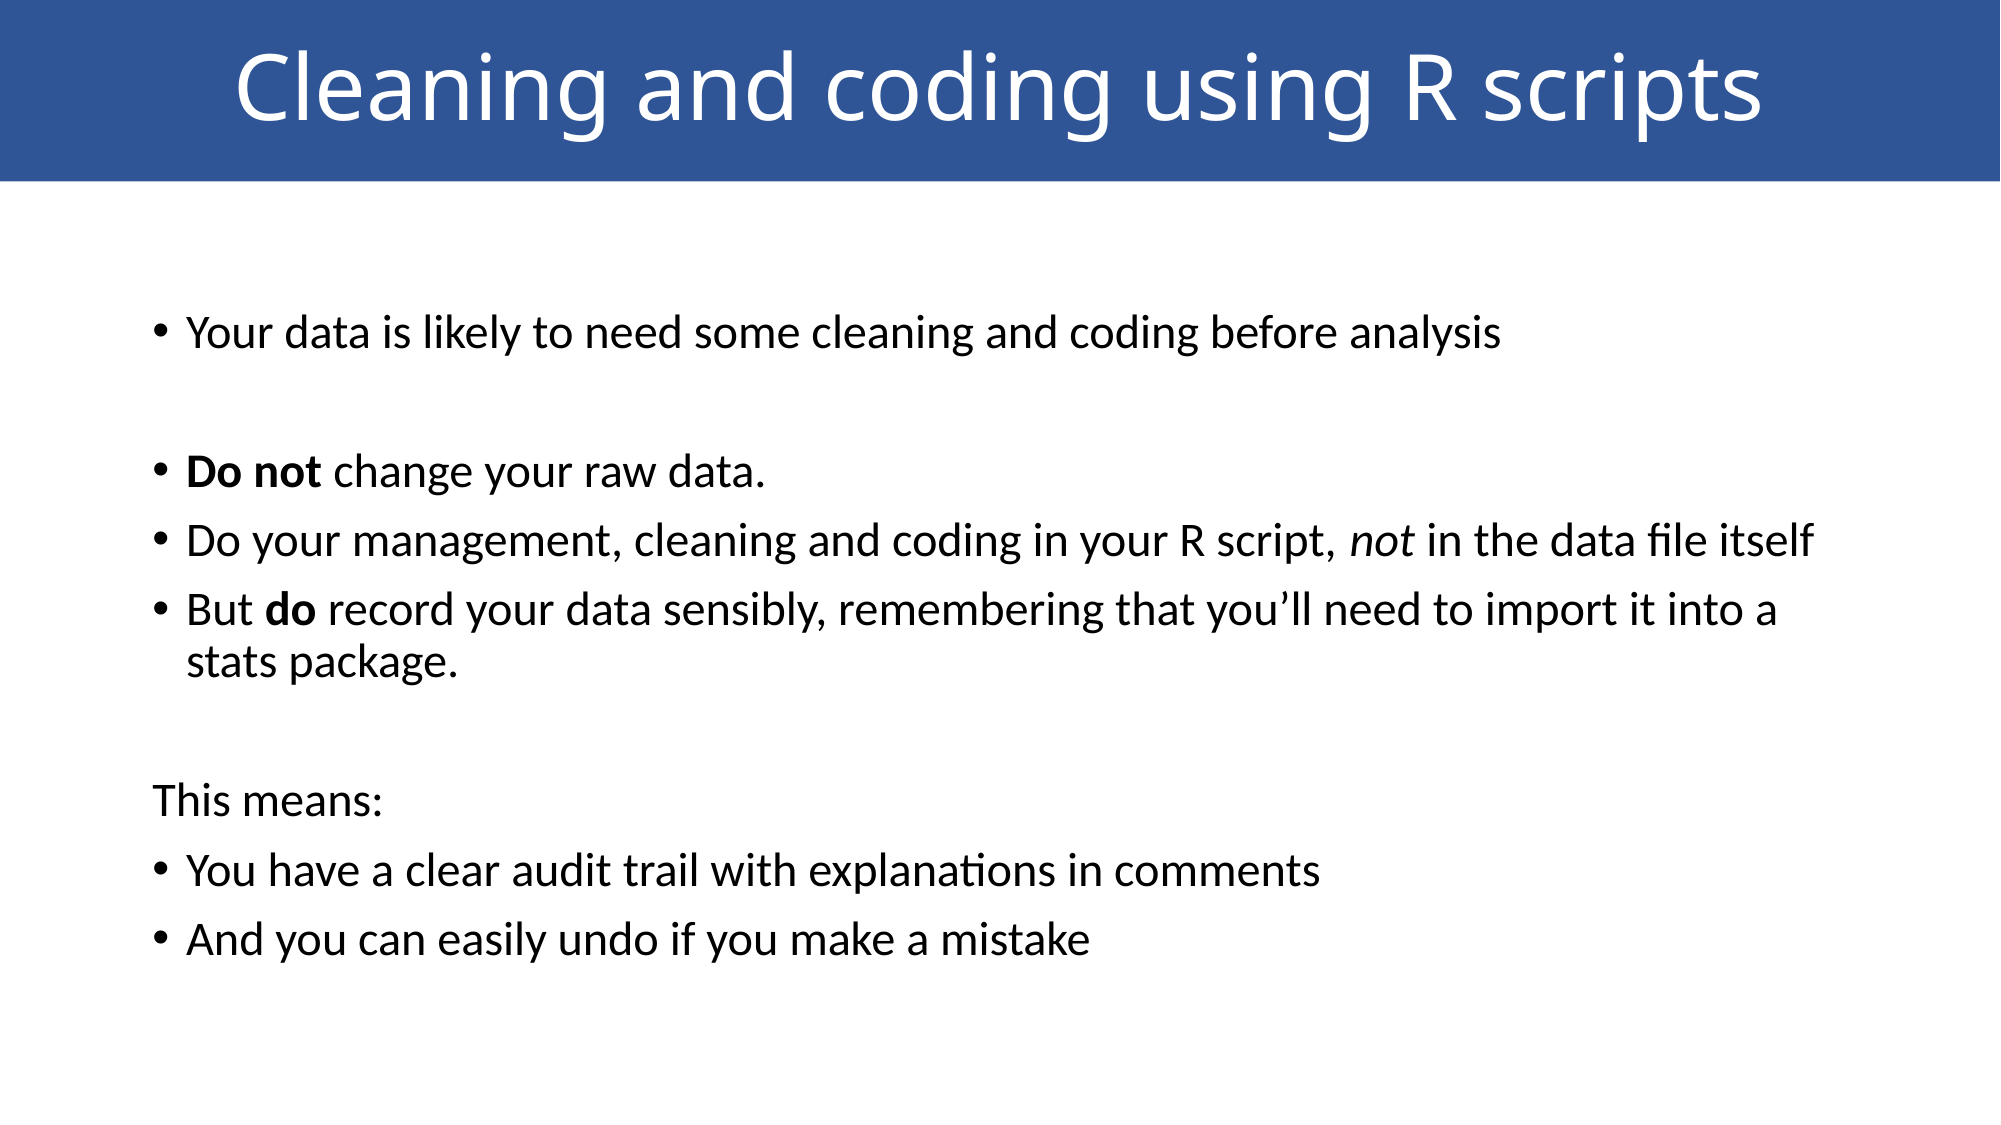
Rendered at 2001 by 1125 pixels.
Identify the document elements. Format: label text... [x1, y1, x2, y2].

list Your data is likely to need some cleaning and coding before analysis Do not change your raw data. Do your management, cleaning and coding in your R script, not in the data file itself But do record your data sensibly, remembering that you’ll need to import it into a stats package. This means: You have a clear audit trail with explanations in comments And you can easily undo if you make a mistake [137, 299, 1863, 1014]
title Cleaning and coding using R scripts [0, 0, 2000, 182]
